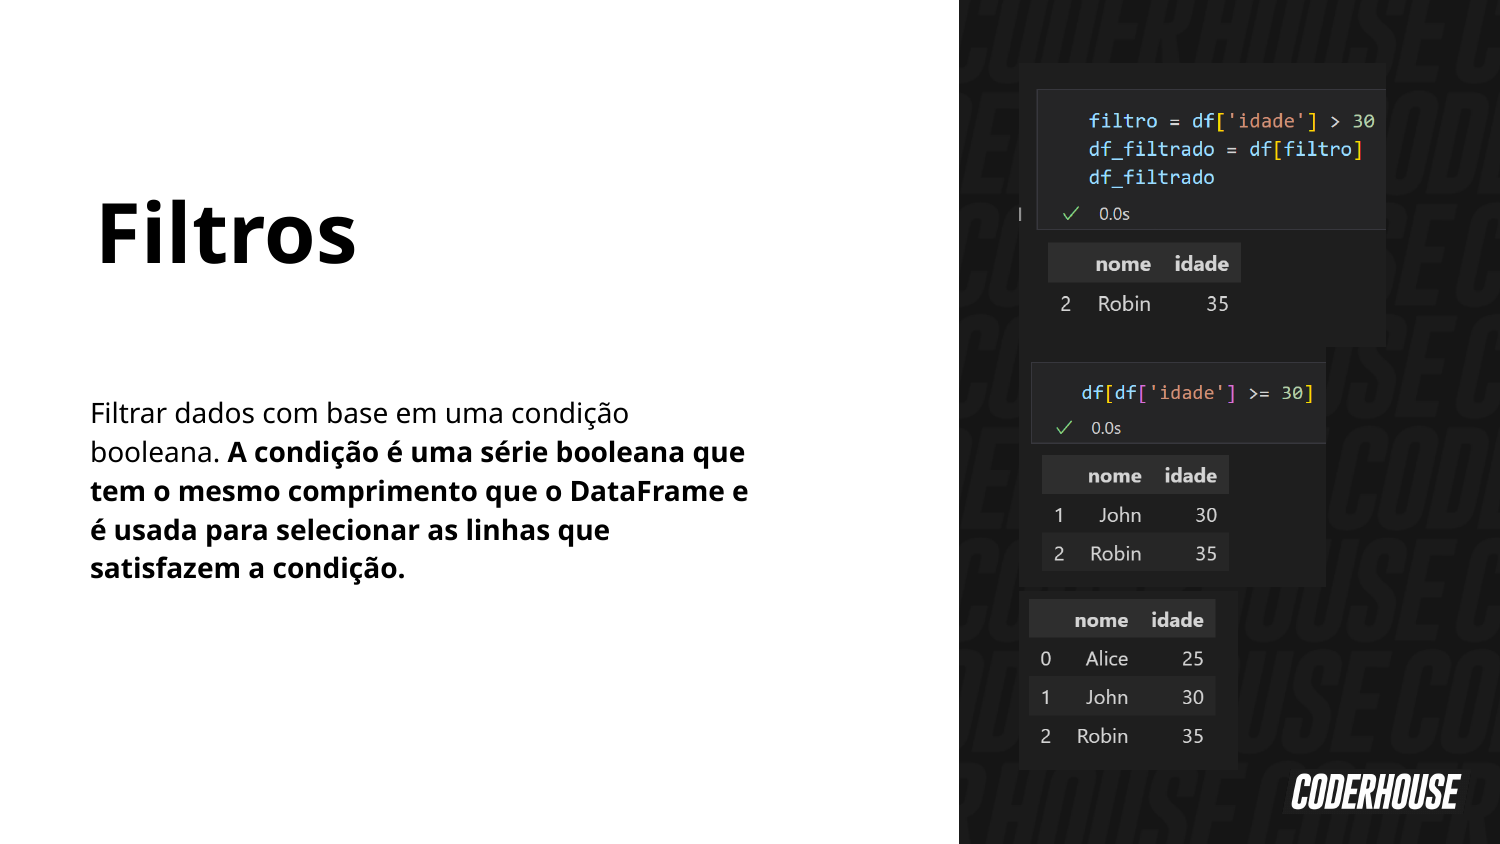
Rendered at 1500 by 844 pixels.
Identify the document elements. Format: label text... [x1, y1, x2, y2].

text_box Filtrar dados com base em uma condição booleana. A condição é uma série booleana que tem o mesmo comprimento que o DataFrame e é usada para selecionar as linhas que satisfazem a condição. [75, 375, 767, 727]
text_box Filtros [80, 176, 930, 297]
picture [958, 0, 1500, 844]
